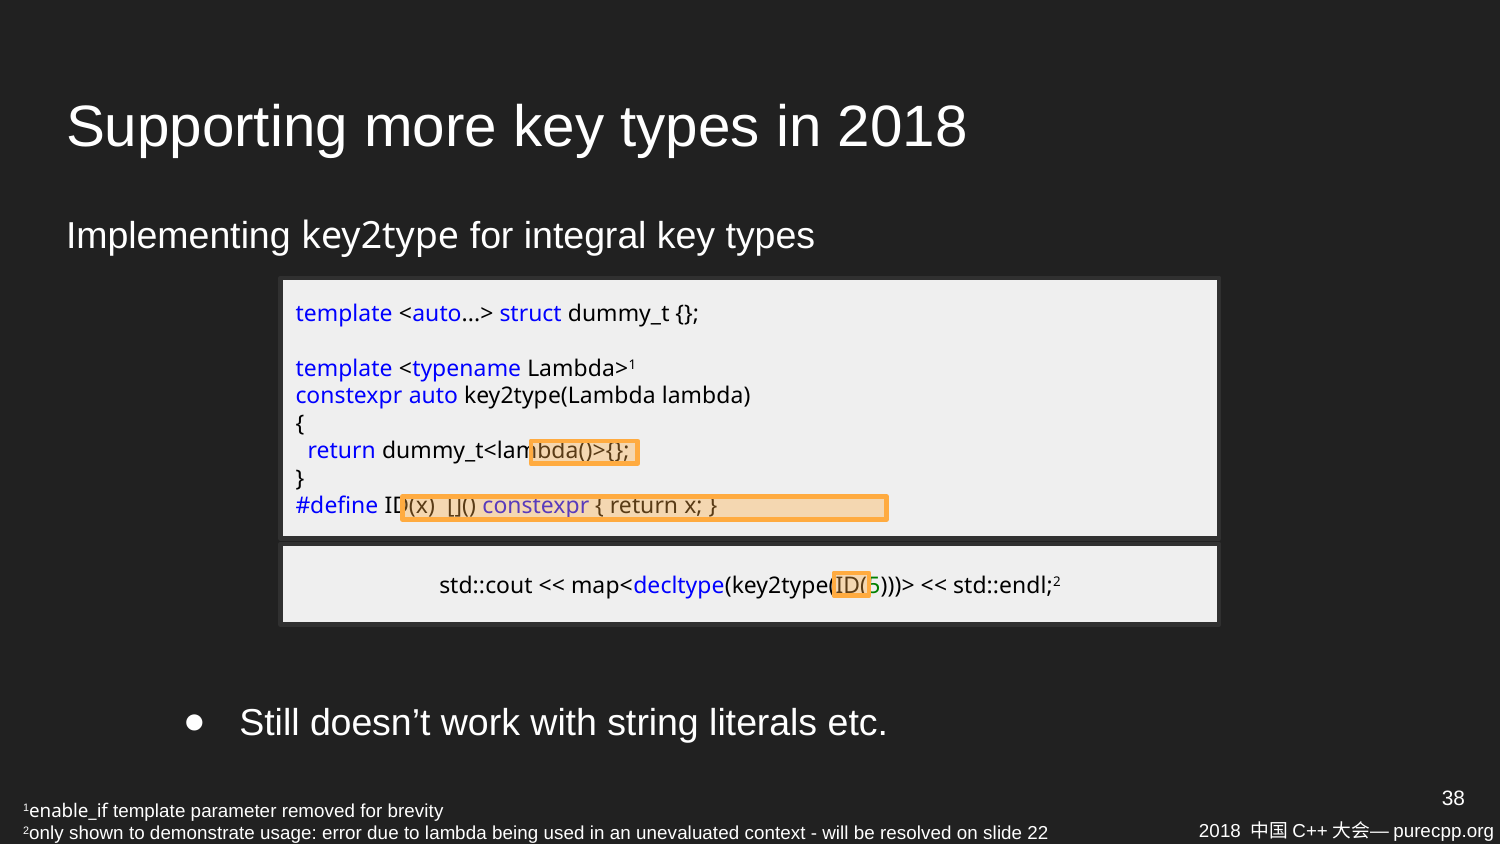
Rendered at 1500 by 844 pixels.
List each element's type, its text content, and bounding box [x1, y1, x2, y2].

text_box std::cout << map<decltype(key2type(ID(5)))> << std::endl;2 [280, 544, 1220, 625]
text_box [833, 572, 869, 596]
list Still doesn’t work with string literals etc. [149, 660, 1351, 784]
text_box 1enable_if template parameter removed for brevity 2only shown to demonstrate usage: error due to lambda being used in an unevaluated context - will be resolved on slide 22 [8, 783, 1147, 844]
slide_number 38 [1389, 764, 1480, 830]
title Supporting more key types in 2018 [51, 72, 1449, 167]
text_box template <auto...> struct dummy_t {}; template <typename Lambda>1 constexpr auto key2type(Lambda lambda) { return dummy_t<lambda()>{}; } #define ID(x) []() constexpr { return x; } [280, 277, 1220, 539]
list Implementing key2type for integral key types [51, 189, 1449, 263]
text_box [530, 440, 638, 464]
text_box [402, 496, 887, 520]
